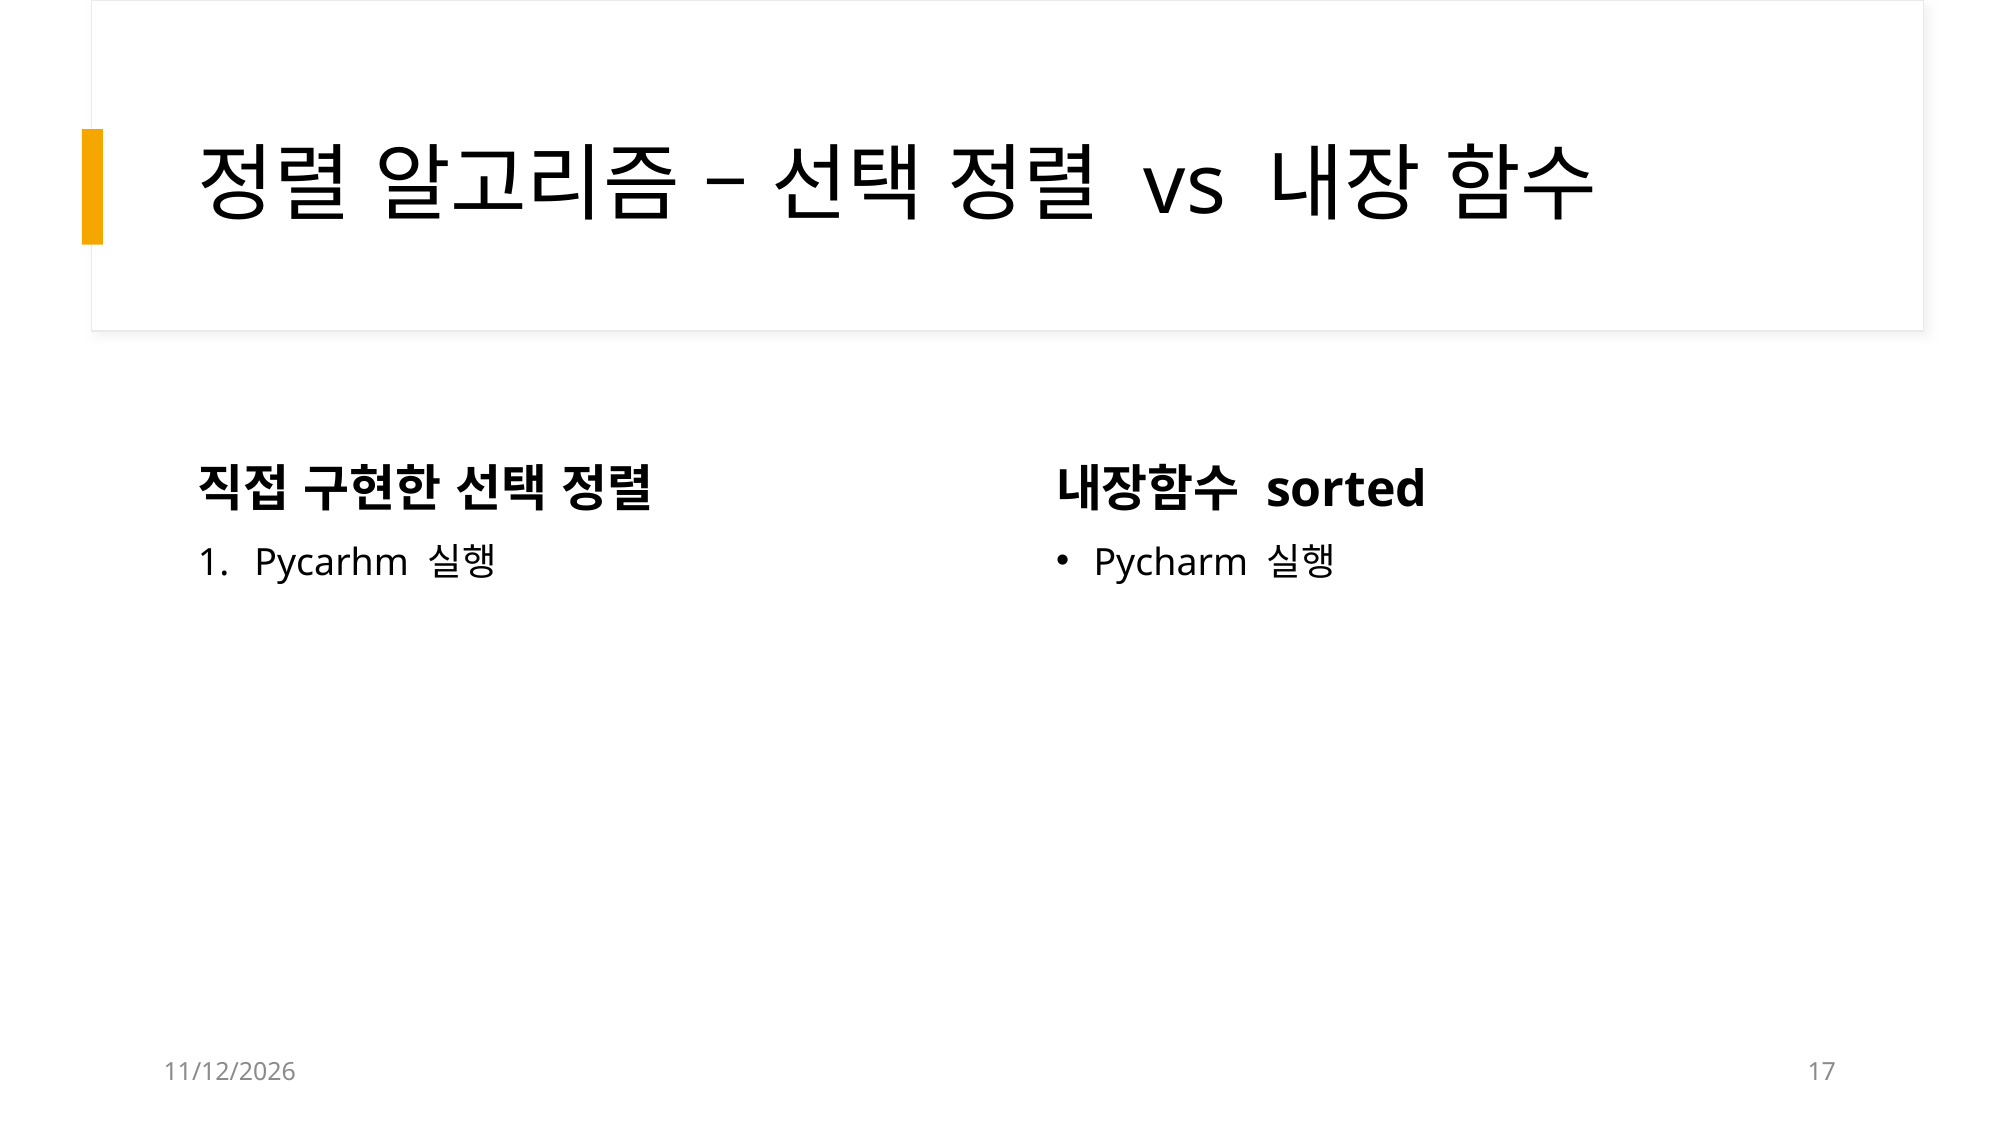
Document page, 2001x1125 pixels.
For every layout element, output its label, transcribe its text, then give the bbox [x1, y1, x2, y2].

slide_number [148, 1042, 599, 1103]
list 직접 구현한 선택 정렬 [183, 389, 993, 525]
list 내장함수 sorted [1041, 389, 1851, 525]
list Pycarhm 실행 [183, 525, 993, 1013]
list Pycharm 실행 [1041, 525, 1851, 1013]
title 정렬 알고리즘 – 선택 정렬 vs 내장 함수 [183, 90, 1851, 284]
slide_number 17 [1401, 1042, 1851, 1103]
